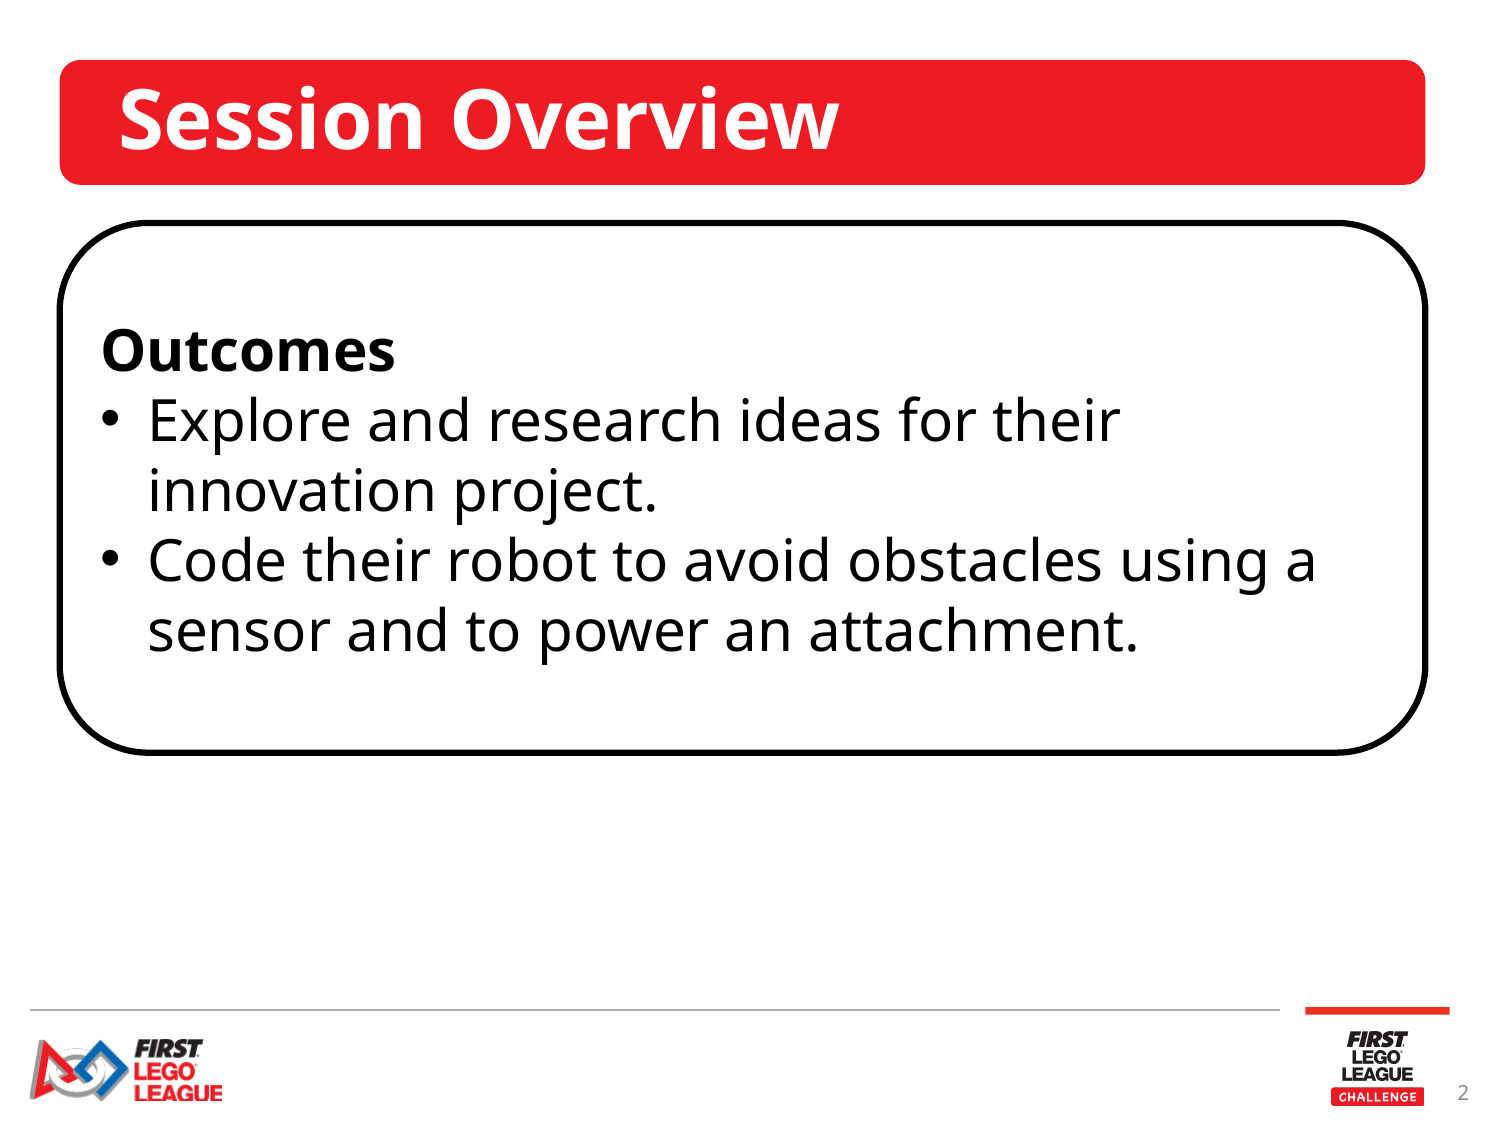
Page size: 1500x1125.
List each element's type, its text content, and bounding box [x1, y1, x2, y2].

title Session Overview [103, 59, 1397, 185]
text_box [58, 58, 1427, 186]
text_box Outcomes Explore and research ideas for their innovation project. Code their robot to avoid obstacles using a sensor and to power an attachment. [58, 221, 1427, 754]
slide_number 2 [1425, 1076, 1484, 1111]
